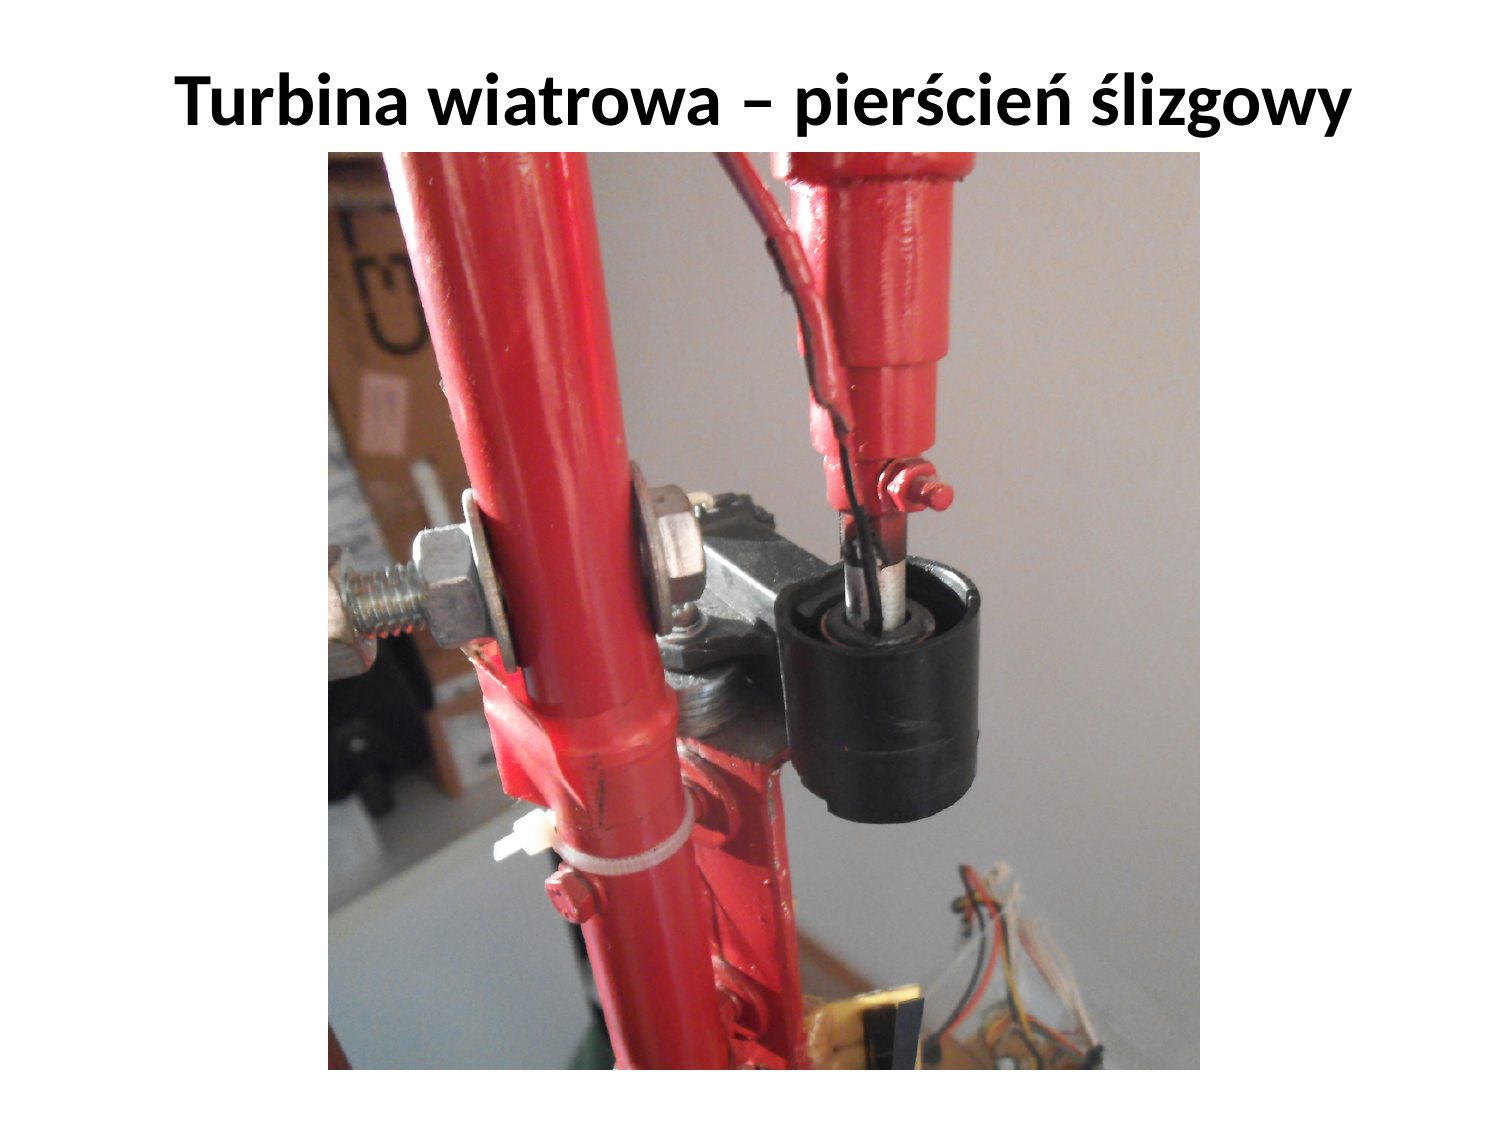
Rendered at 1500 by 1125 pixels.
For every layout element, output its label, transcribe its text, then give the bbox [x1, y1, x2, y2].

picture [328, 152, 1200, 1070]
text_box Turbina wiatrowa – pierścień ślizgowy [123, 42, 1406, 148]
